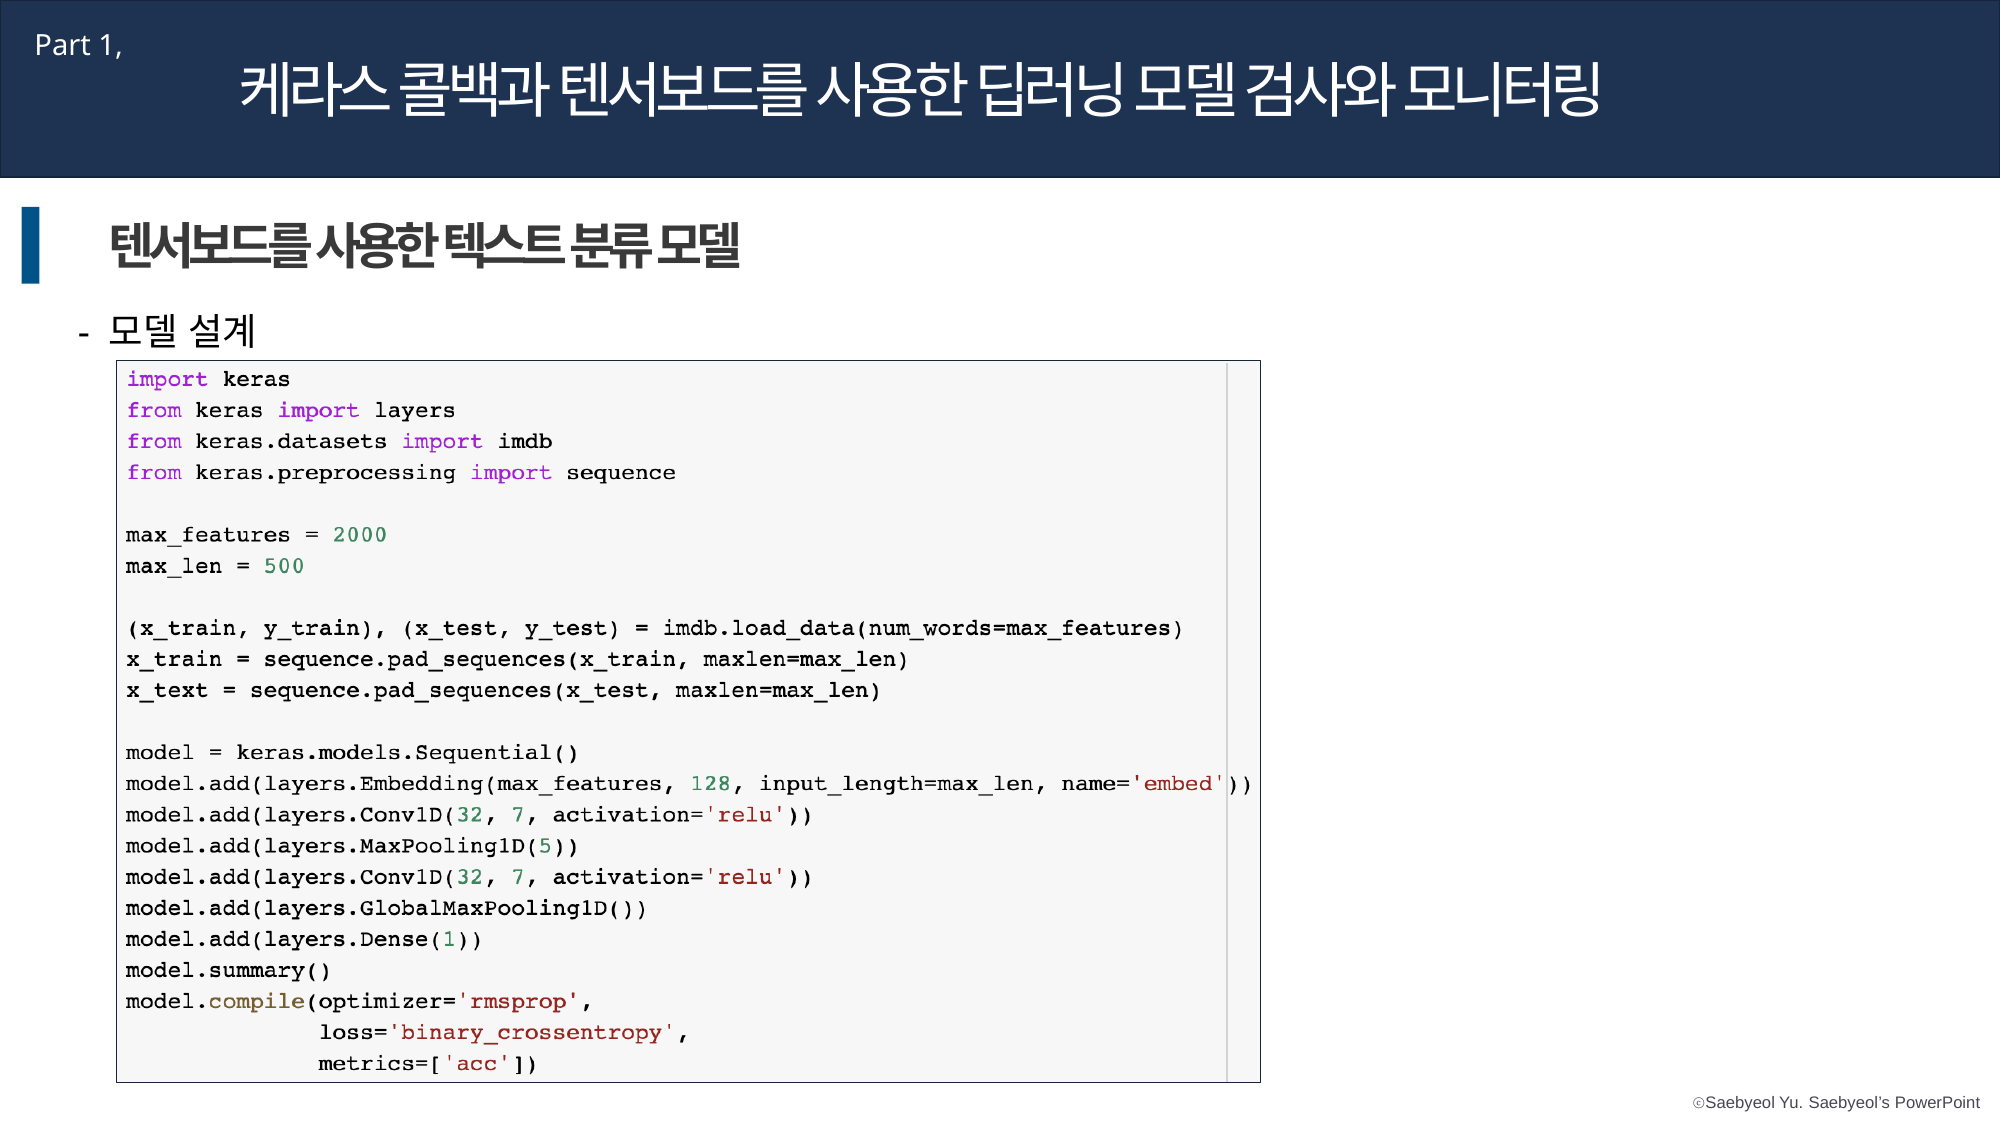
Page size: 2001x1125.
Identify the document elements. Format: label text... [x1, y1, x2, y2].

picture [116, 361, 1260, 1083]
text_box [0, 0, 2000, 178]
text_box 케라스 콜백과 텐서보드를 사용한 딥러닝 모델 검사와 모니터링 [224, 44, 1622, 132]
text_box Part 1, [19, 19, 146, 69]
text_box - 모델 설계 [63, 300, 273, 361]
text_box 텐서보드를 사용한 텍스트 분류 모델 [93, 207, 757, 283]
text_box [21, 206, 40, 285]
